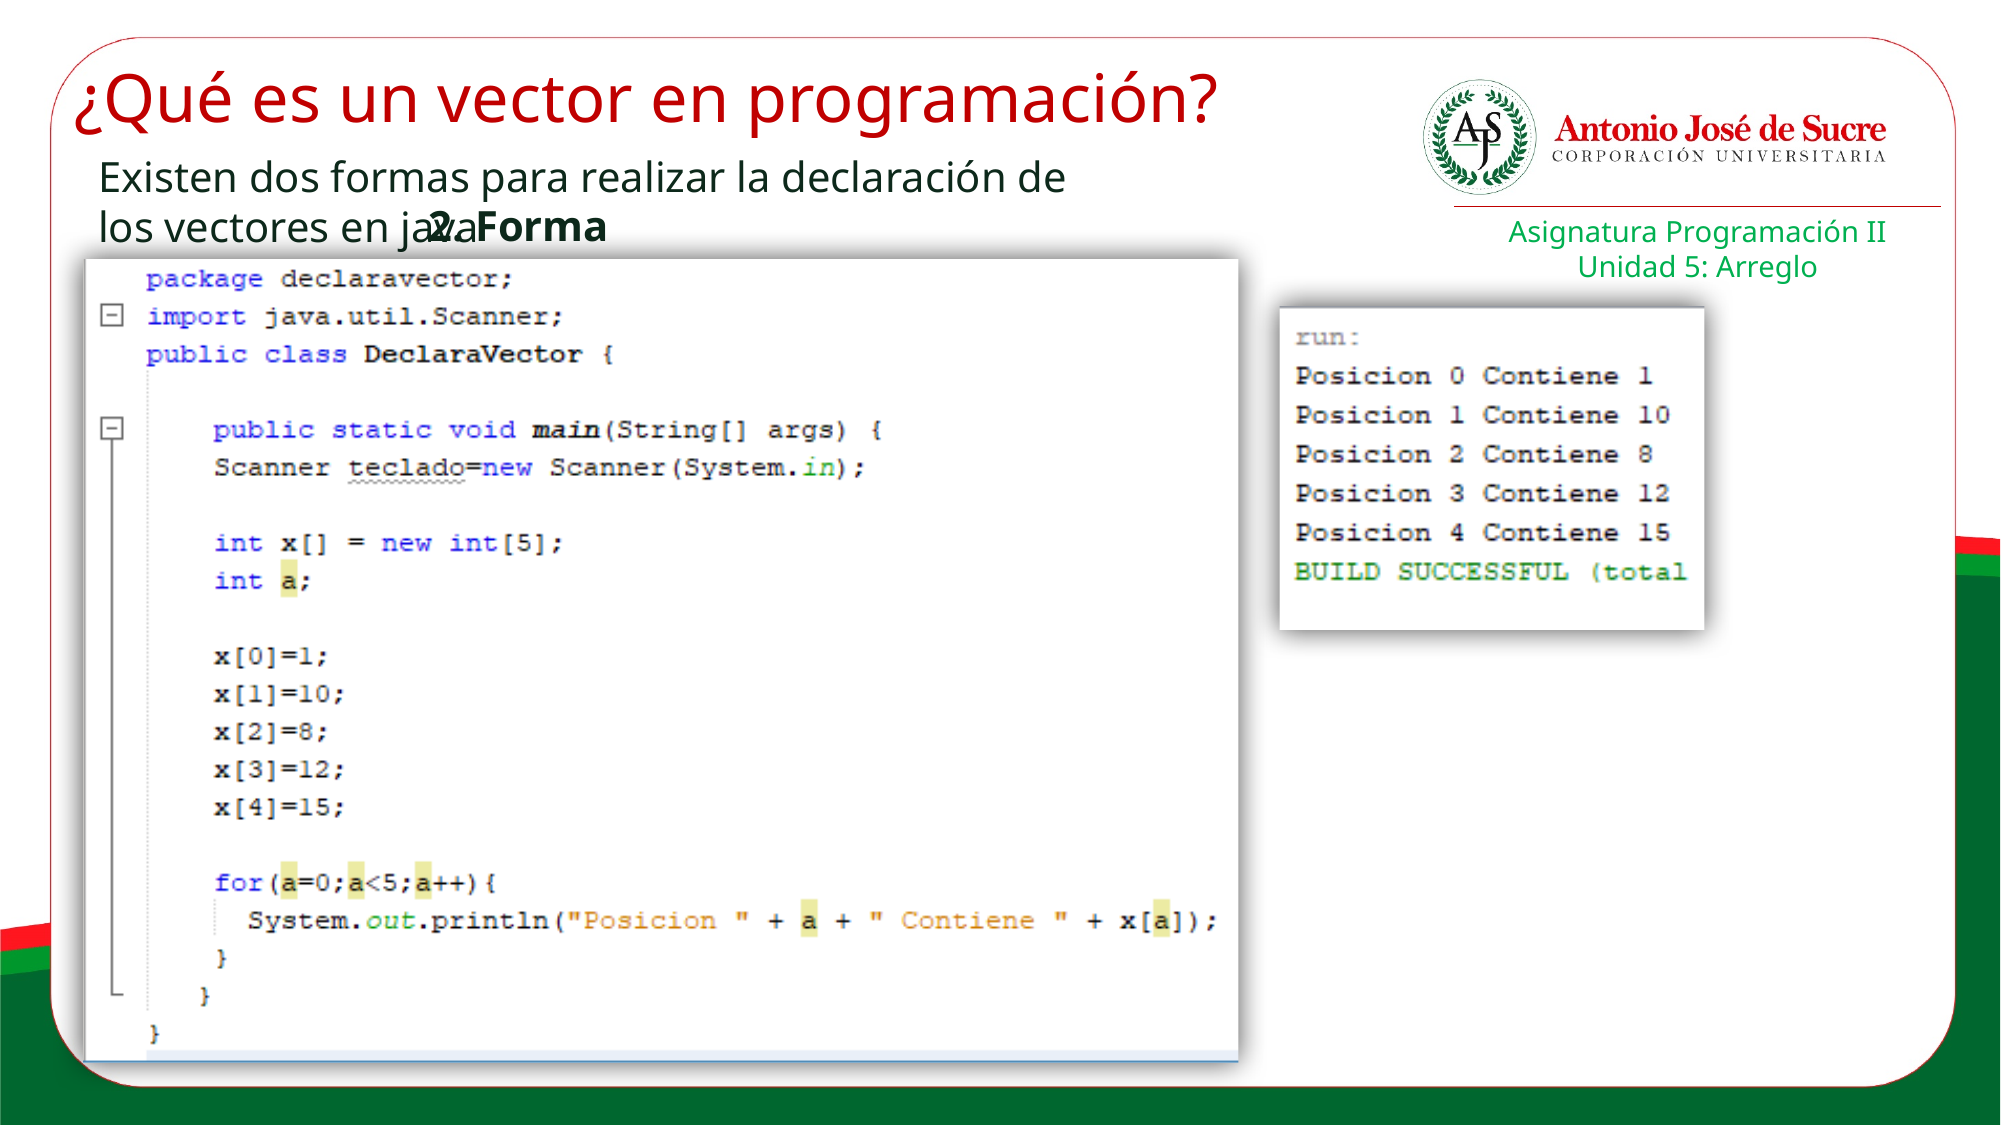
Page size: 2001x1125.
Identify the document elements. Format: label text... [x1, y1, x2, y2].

text_box 2. Forma [413, 192, 1419, 258]
text_box Existen dos formas para realizar la declaración de los vectores en java [83, 143, 1089, 239]
text_box ¿Qué es un vector en programación? [59, 48, 1313, 144]
text_box Asignatura Programación II Unidad 5: Arreglo [1383, 206, 2000, 292]
picture [0, 0, 2001, 1125]
